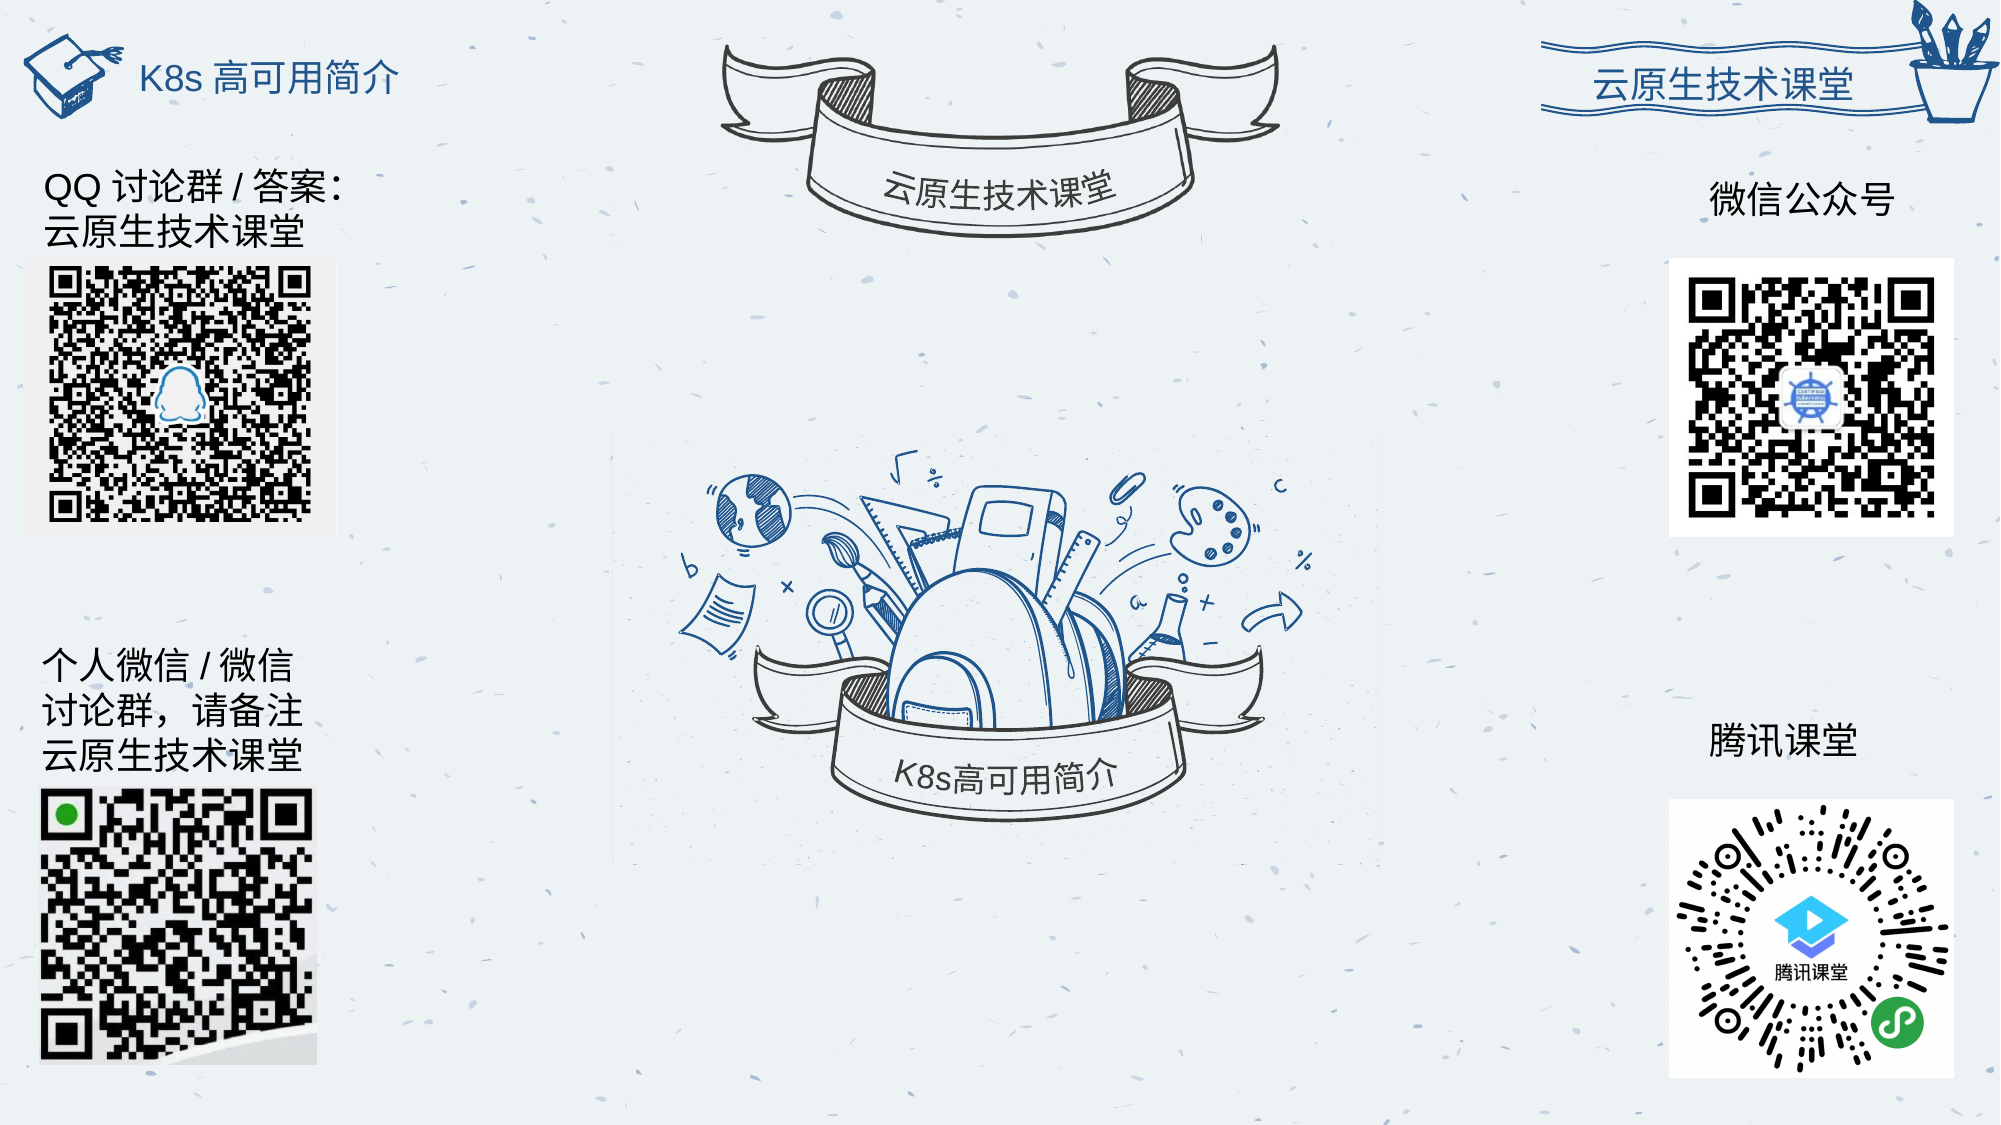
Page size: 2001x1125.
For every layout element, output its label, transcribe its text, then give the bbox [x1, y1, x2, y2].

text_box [612, 433, 1379, 865]
text_box 微信公众号 [1694, 168, 1929, 229]
picture [39, 786, 317, 1065]
picture [720, 44, 1280, 239]
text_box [1541, 0, 2000, 125]
picture [1669, 258, 1954, 537]
text_box K8s高可用简介 [124, 46, 509, 106]
picture [1669, 799, 1954, 1078]
picture [23, 258, 337, 537]
text_box [23, 33, 124, 120]
text_box 腾讯课堂 [1694, 709, 1929, 770]
text_box QQ讨论群/答案：云原生技术课堂 [28, 155, 344, 260]
text_box 个人微信/微信讨论群，请备注云原生技术课堂 [26, 634, 326, 784]
